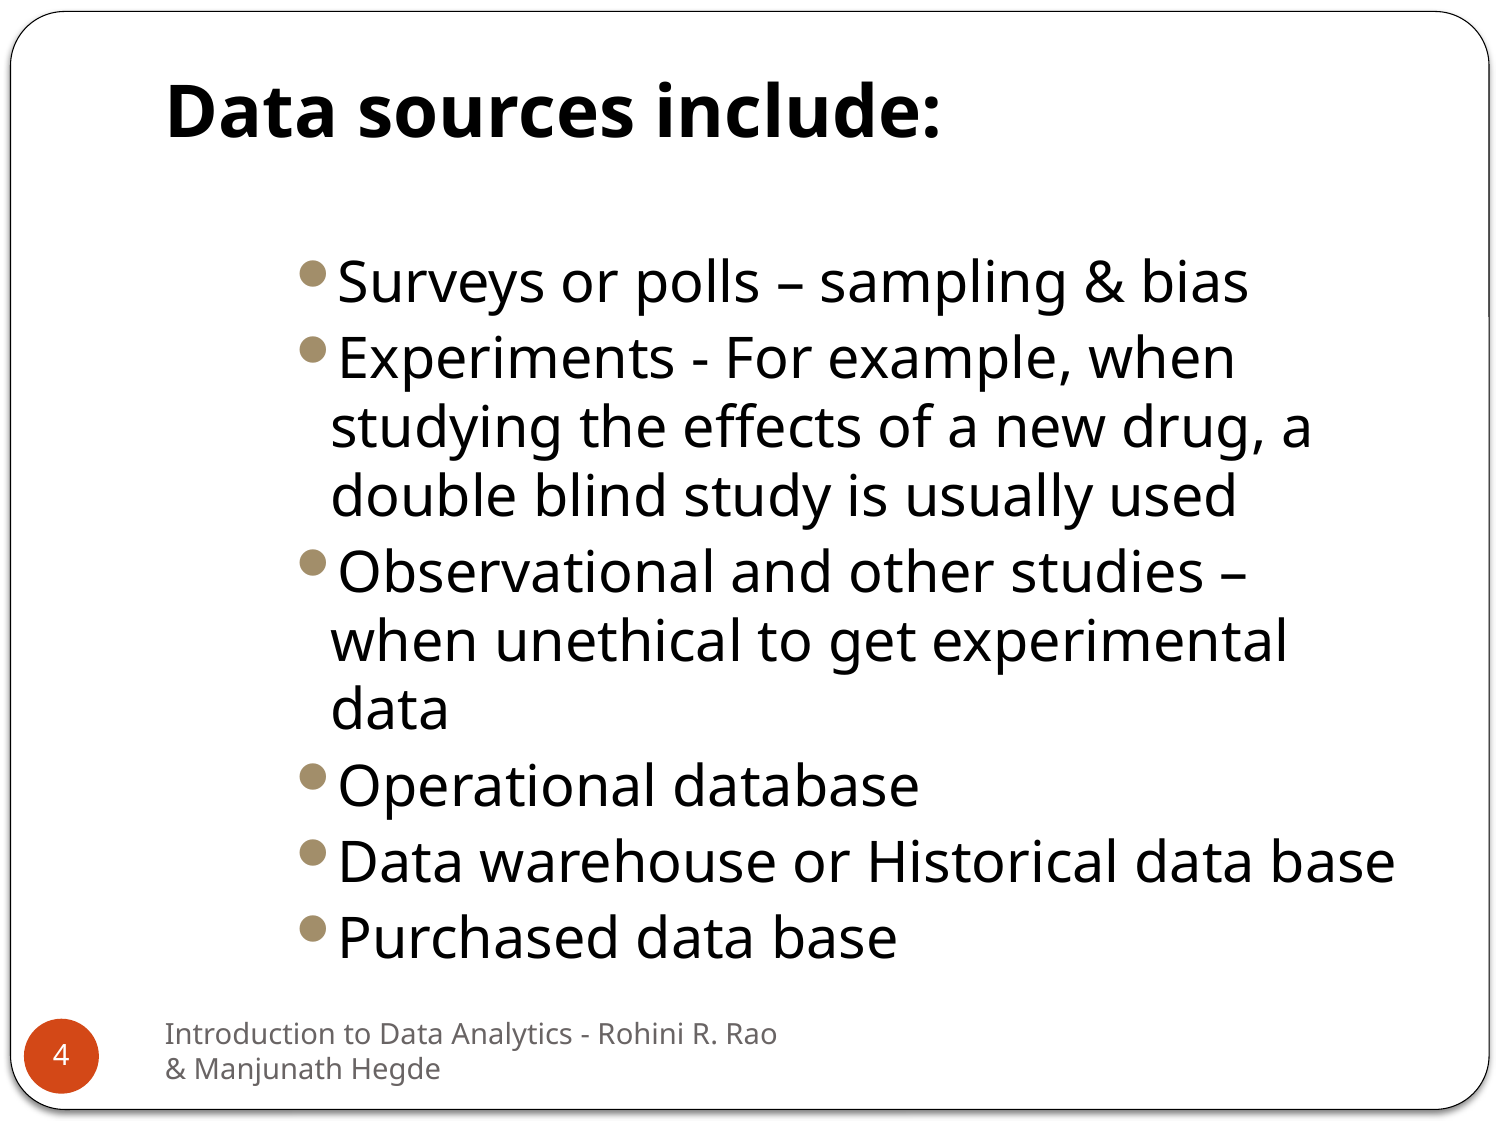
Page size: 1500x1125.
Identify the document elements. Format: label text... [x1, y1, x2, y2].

footer Introduction to Data Analytics - Rohini R. Rao & Manjunath Hegde [150, 1012, 800, 1088]
list Surveys or polls – sampling & bias Experiments - For example, when studying the effects of a new drug, a double blind study is usually used Observational and other studies – when unethical to get experimental data Operational database Data warehouse or Historical data base Purchased data base [150, 237, 1425, 988]
slide_number 4 [23, 1018, 99, 1094]
title Data sources include: [150, 45, 1425, 233]
